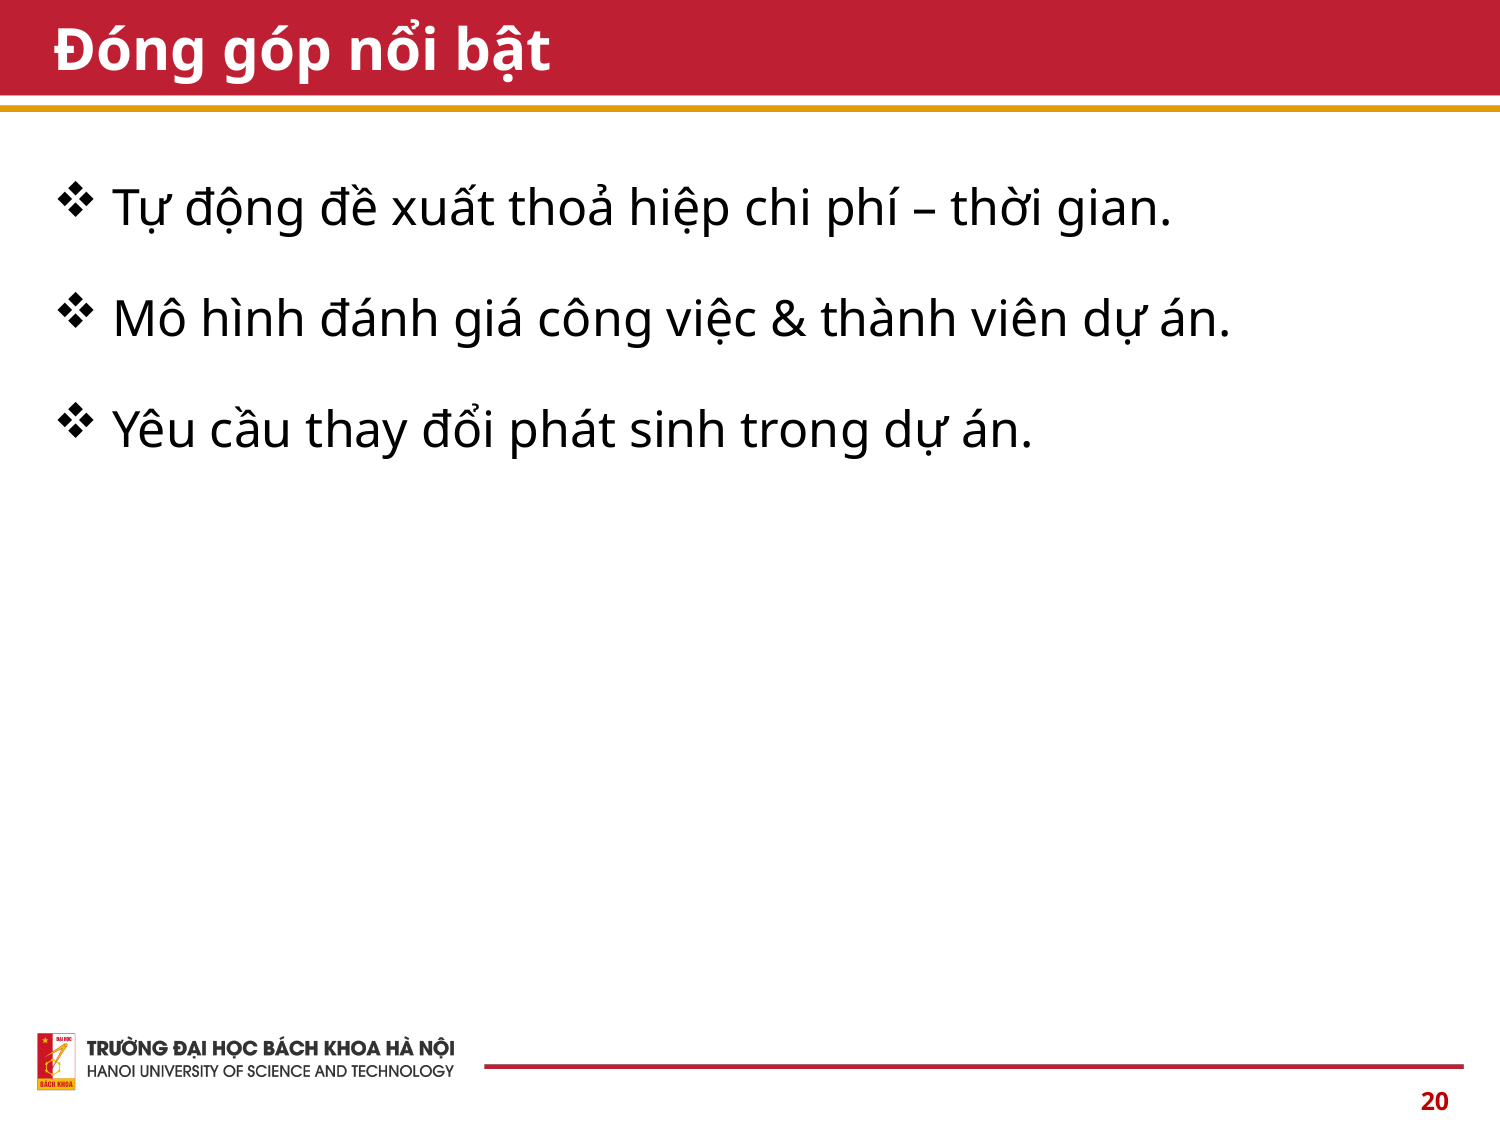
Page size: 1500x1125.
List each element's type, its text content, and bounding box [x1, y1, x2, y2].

list Tự động đề xuất thoả hiệp chi phí – thời gian. Mô hình đánh giá công việc & thành viên dự án. Yêu cầu thay đổi phát sinh trong dự án. [38, 138, 1462, 1008]
title Đóng góp nổi bật [38, 12, 1462, 87]
picture [0, 0, 1500, 1125]
slide_number 20 [1126, 1078, 1464, 1125]
